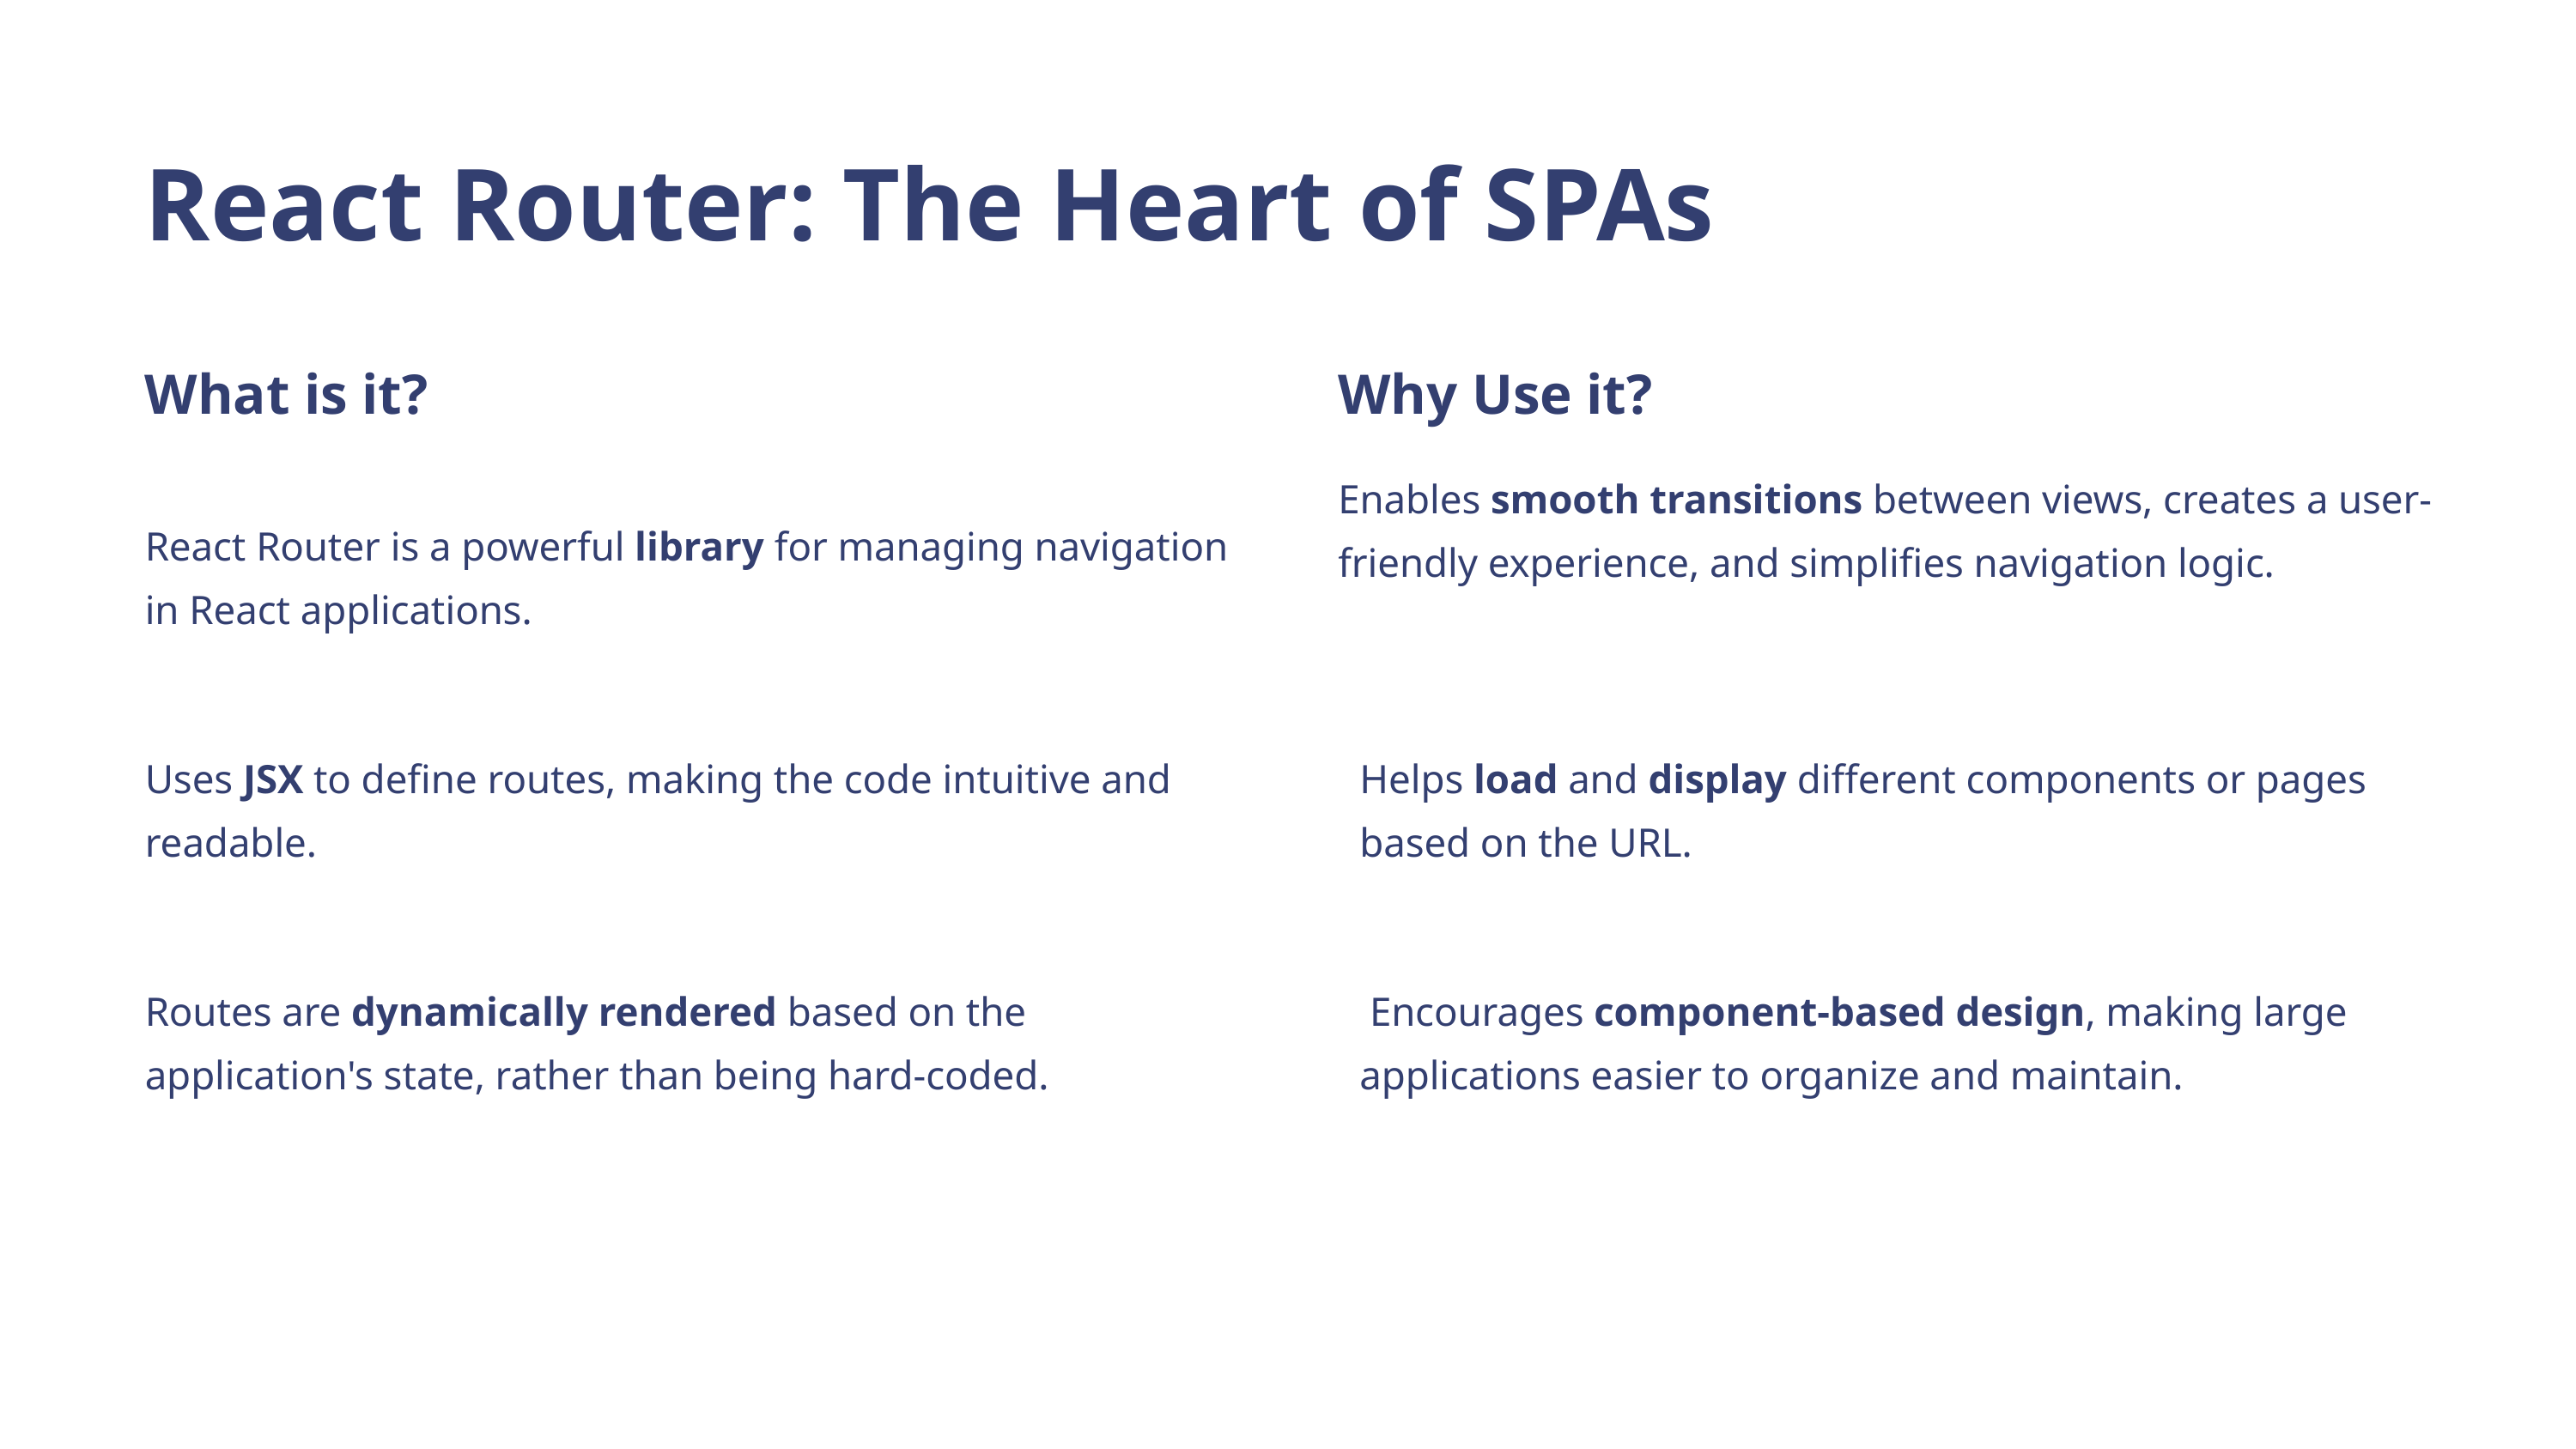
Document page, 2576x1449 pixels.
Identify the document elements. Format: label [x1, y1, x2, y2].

text_box [0, 0, 2576, 1449]
